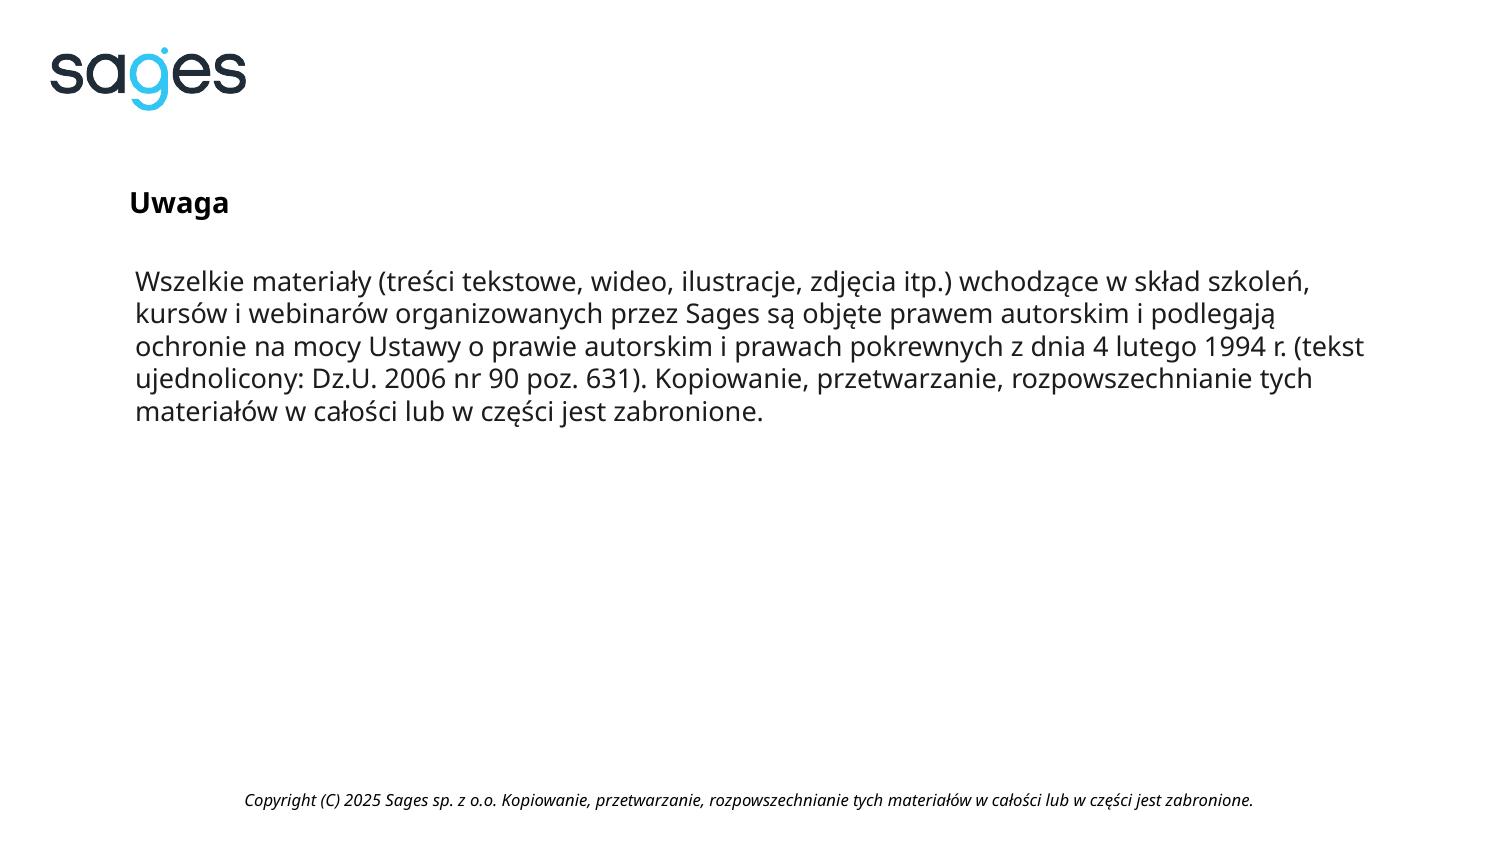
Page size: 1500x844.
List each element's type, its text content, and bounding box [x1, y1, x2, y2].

text_box Uwaga [114, 168, 1386, 234]
picture [50, 47, 246, 111]
text_box Wszelkie materiały (treści tekstowe, wideo, ilustracje, zdjęcia itp.) wchodzące w skład szkoleń, kursów i webinarów organizowanych przez Sages są objęte prawem autorskim i podlegają ochronie na mocy Ustawy o prawie autorskim i prawach pokrewnych z dnia 4 lutego 1994 r. (tekst ujednolicony: Dz.U. 2006 nr 90 poz. 631). Kopiowanie, przetwarzanie, rozpowszechnianie tych materiałów w całości lub w części jest zabronione. [120, 249, 1380, 442]
